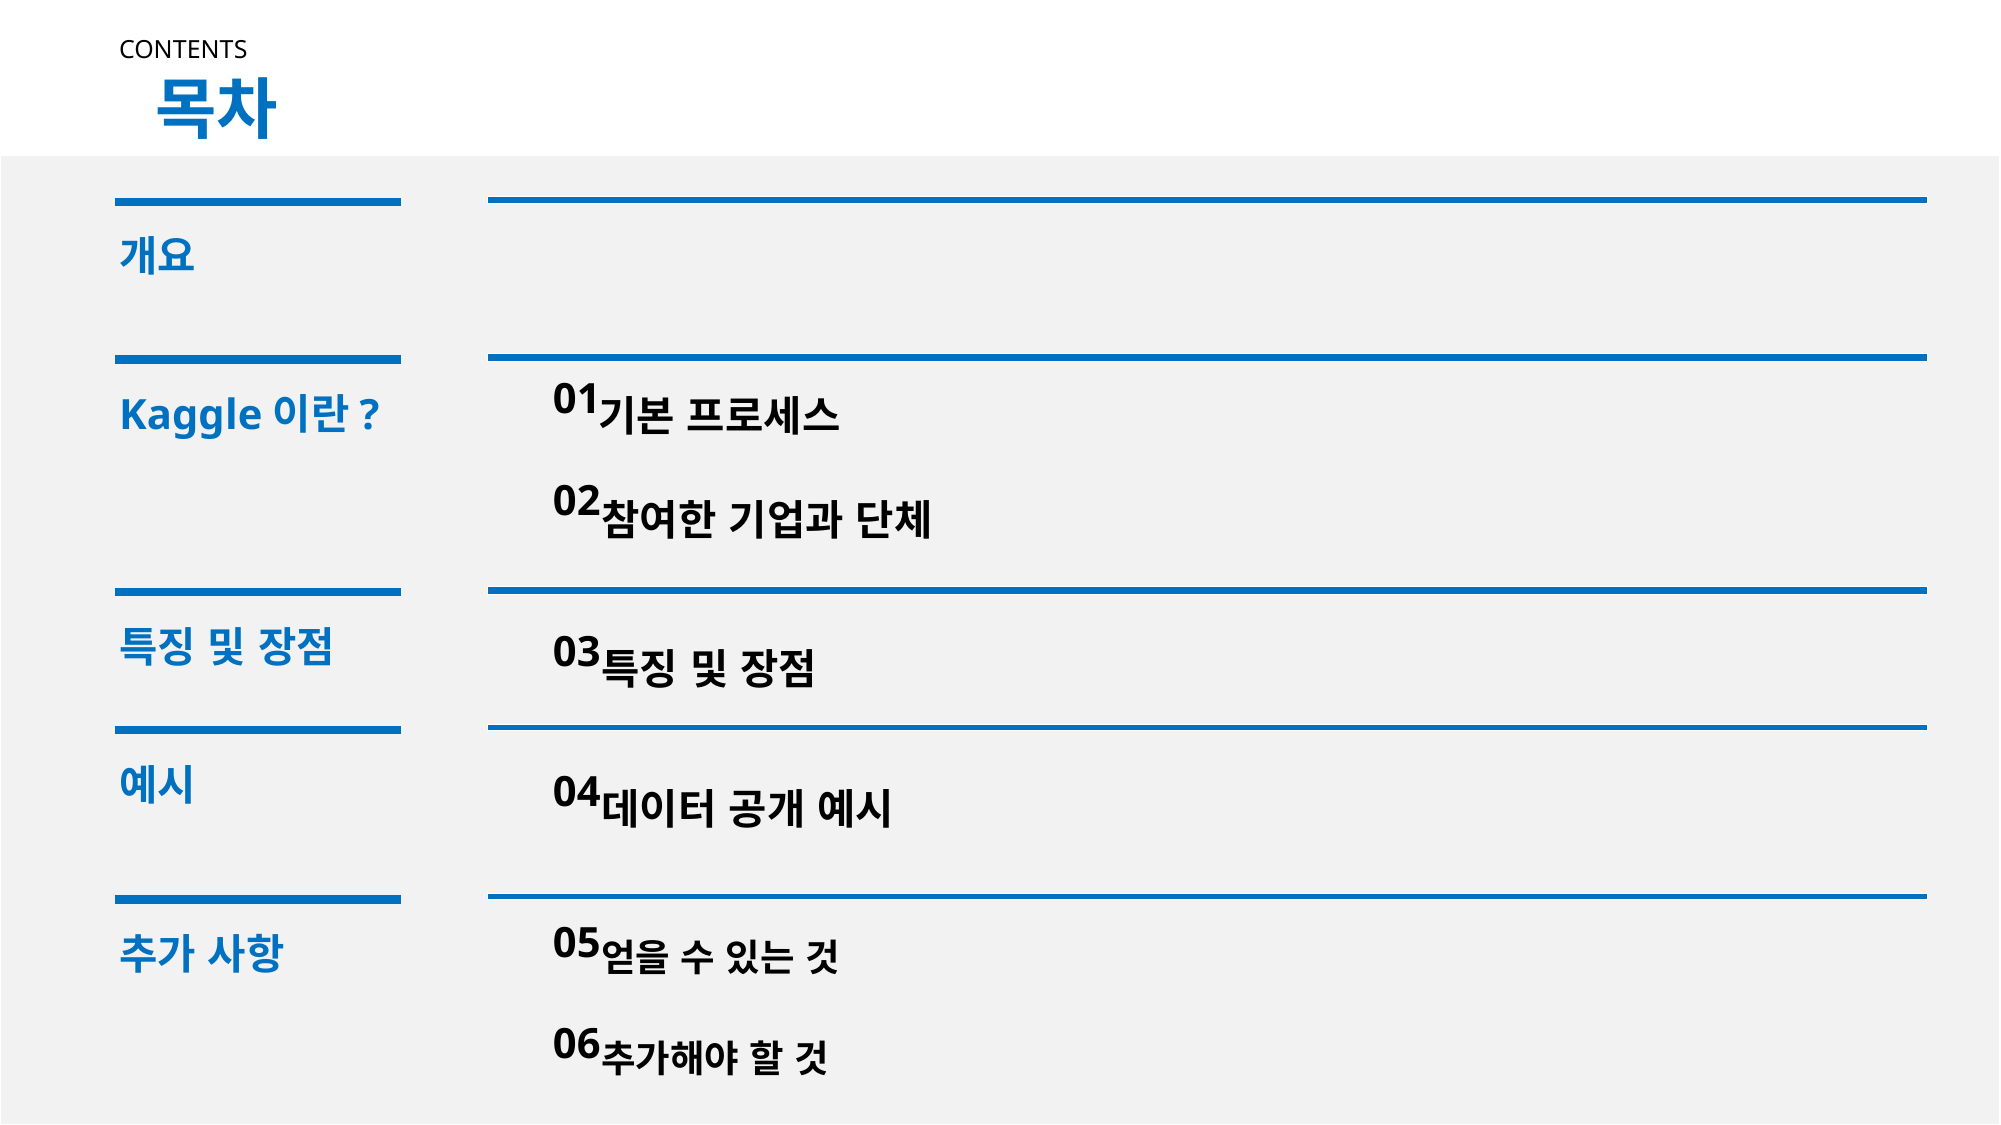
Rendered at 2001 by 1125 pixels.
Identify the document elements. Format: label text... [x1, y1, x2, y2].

text_box Kaggle이란? [104, 380, 390, 446]
text_box 추가 사항 [104, 920, 488, 985]
text_box 개요 [104, 222, 390, 288]
text_box 01 [538, 364, 808, 429]
text_box 특징 및 장점 [104, 613, 390, 678]
text_box [487, 724, 1928, 731]
text_box [487, 893, 1928, 900]
text_box [0, 154, 2000, 1125]
text_box [115, 588, 401, 596]
text_box 예시 [104, 751, 488, 816]
text_box 03 [538, 617, 673, 683]
text_box 데이터 공개 예시 [586, 775, 2000, 840]
text_box 추가해야 할 것 [586, 1027, 2000, 1087]
text_box [487, 353, 1928, 362]
text_box [115, 895, 401, 904]
text_box 02 [538, 466, 808, 531]
text_box CONTENTS [104, 26, 390, 72]
text_box 05 [538, 908, 673, 974]
text_box [115, 726, 401, 734]
text_box [487, 196, 1928, 204]
text_box 06 [538, 1009, 673, 1074]
text_box 목차 [140, 59, 390, 154]
text_box 특징 및 장점 [586, 635, 2000, 701]
text_box [487, 586, 1928, 595]
text_box 얻을 수 있는 것 [586, 926, 2000, 987]
text_box 04 [538, 757, 673, 822]
text_box 기본 프로세스 [583, 382, 2000, 447]
text_box [115, 355, 401, 364]
text_box [115, 198, 401, 206]
text_box 참여한 기업과 단체 [586, 486, 2000, 552]
